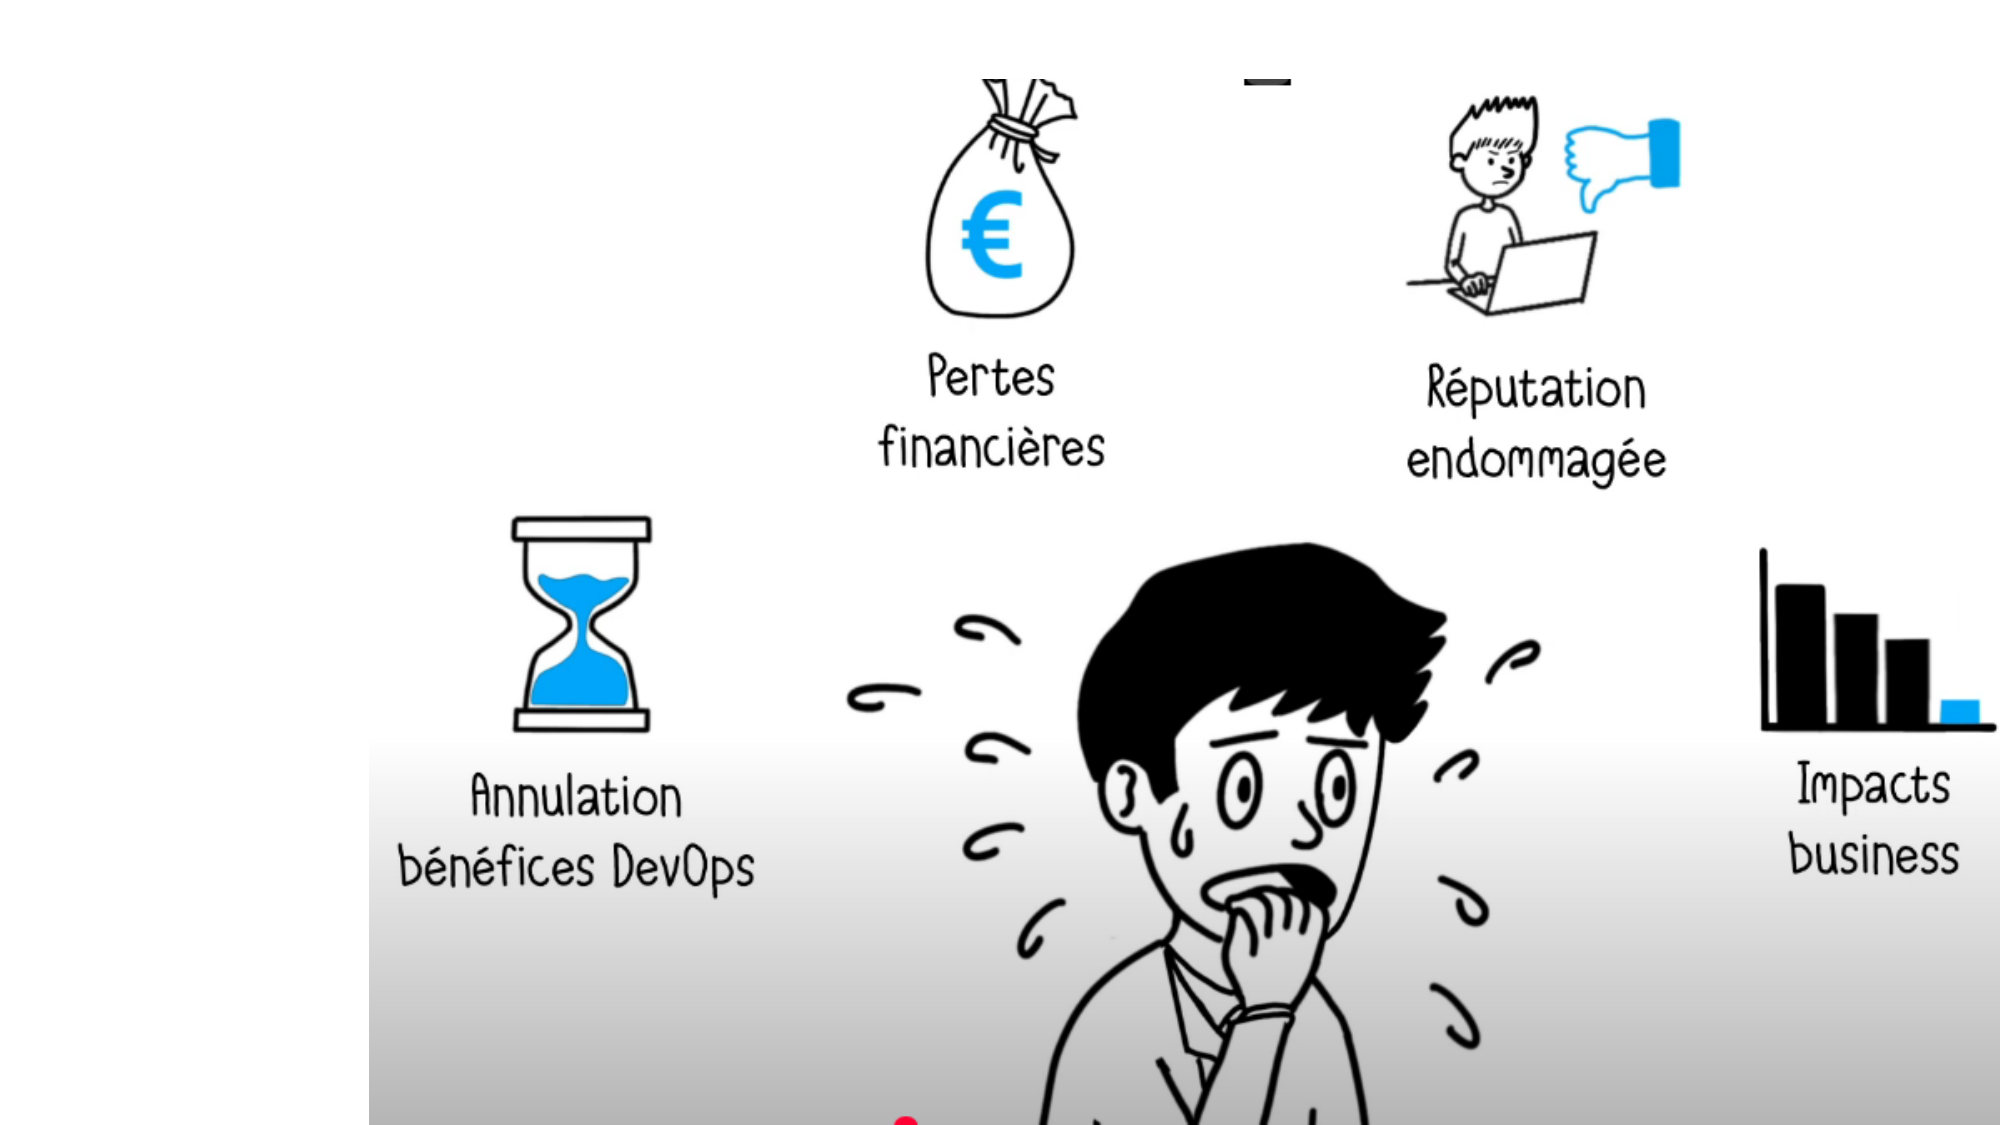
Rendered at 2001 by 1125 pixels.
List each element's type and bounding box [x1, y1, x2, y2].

picture [369, 79, 2000, 1125]
